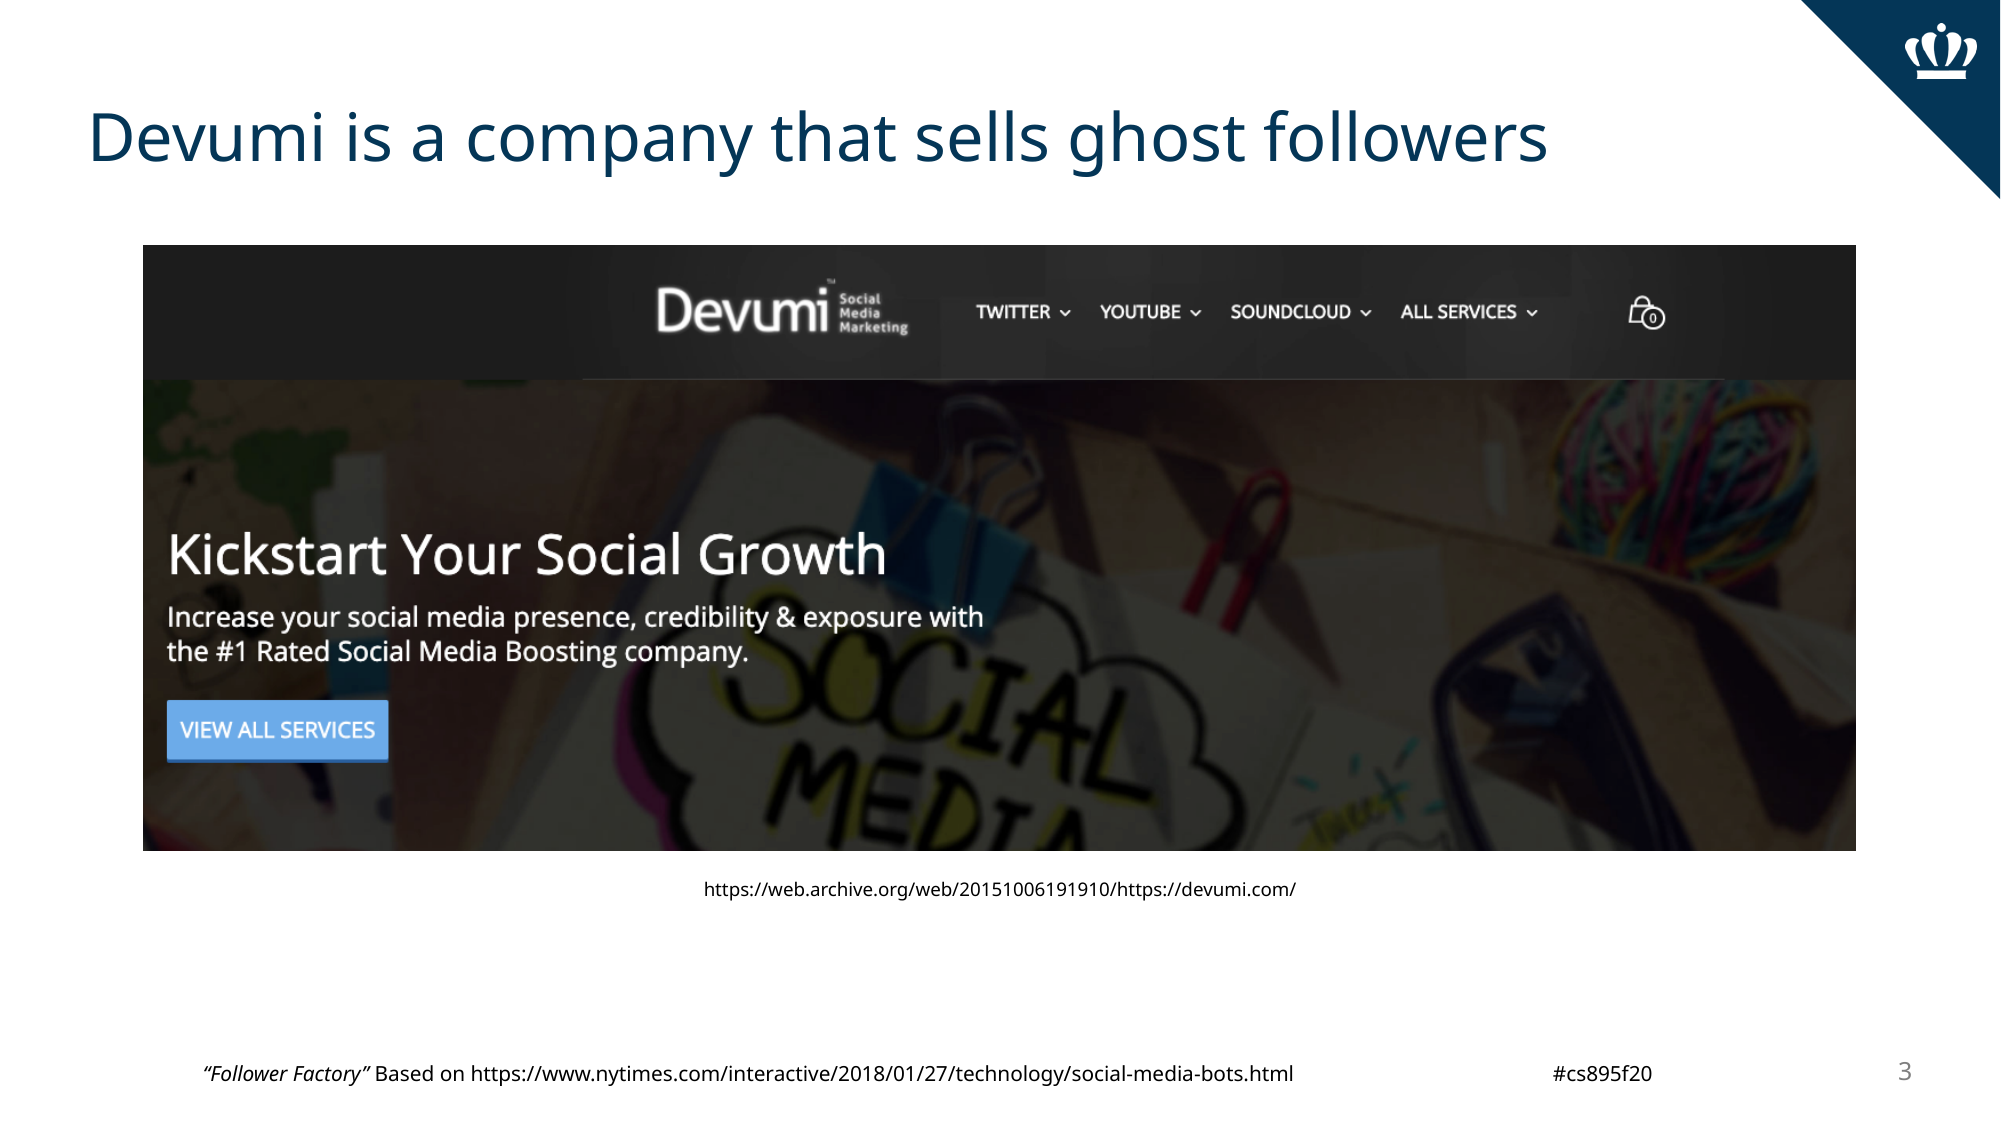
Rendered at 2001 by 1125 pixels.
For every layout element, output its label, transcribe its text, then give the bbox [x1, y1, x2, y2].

picture [143, 245, 1856, 851]
picture [1905, 23, 1977, 79]
slide_number ‹#› [1856, 1042, 1928, 1103]
title Devumi is a company that sells ghost followers [72, 59, 1928, 220]
text_box https://web.archive.org/web/20151006191910/https://devumi.com/ [569, 863, 1431, 915]
text_box “Follower Factory” Based on https://www.nytimes.com/interactive/2018/01/27/technology/social-media-bots.html #cs895f20 [0, 1042, 1856, 1103]
